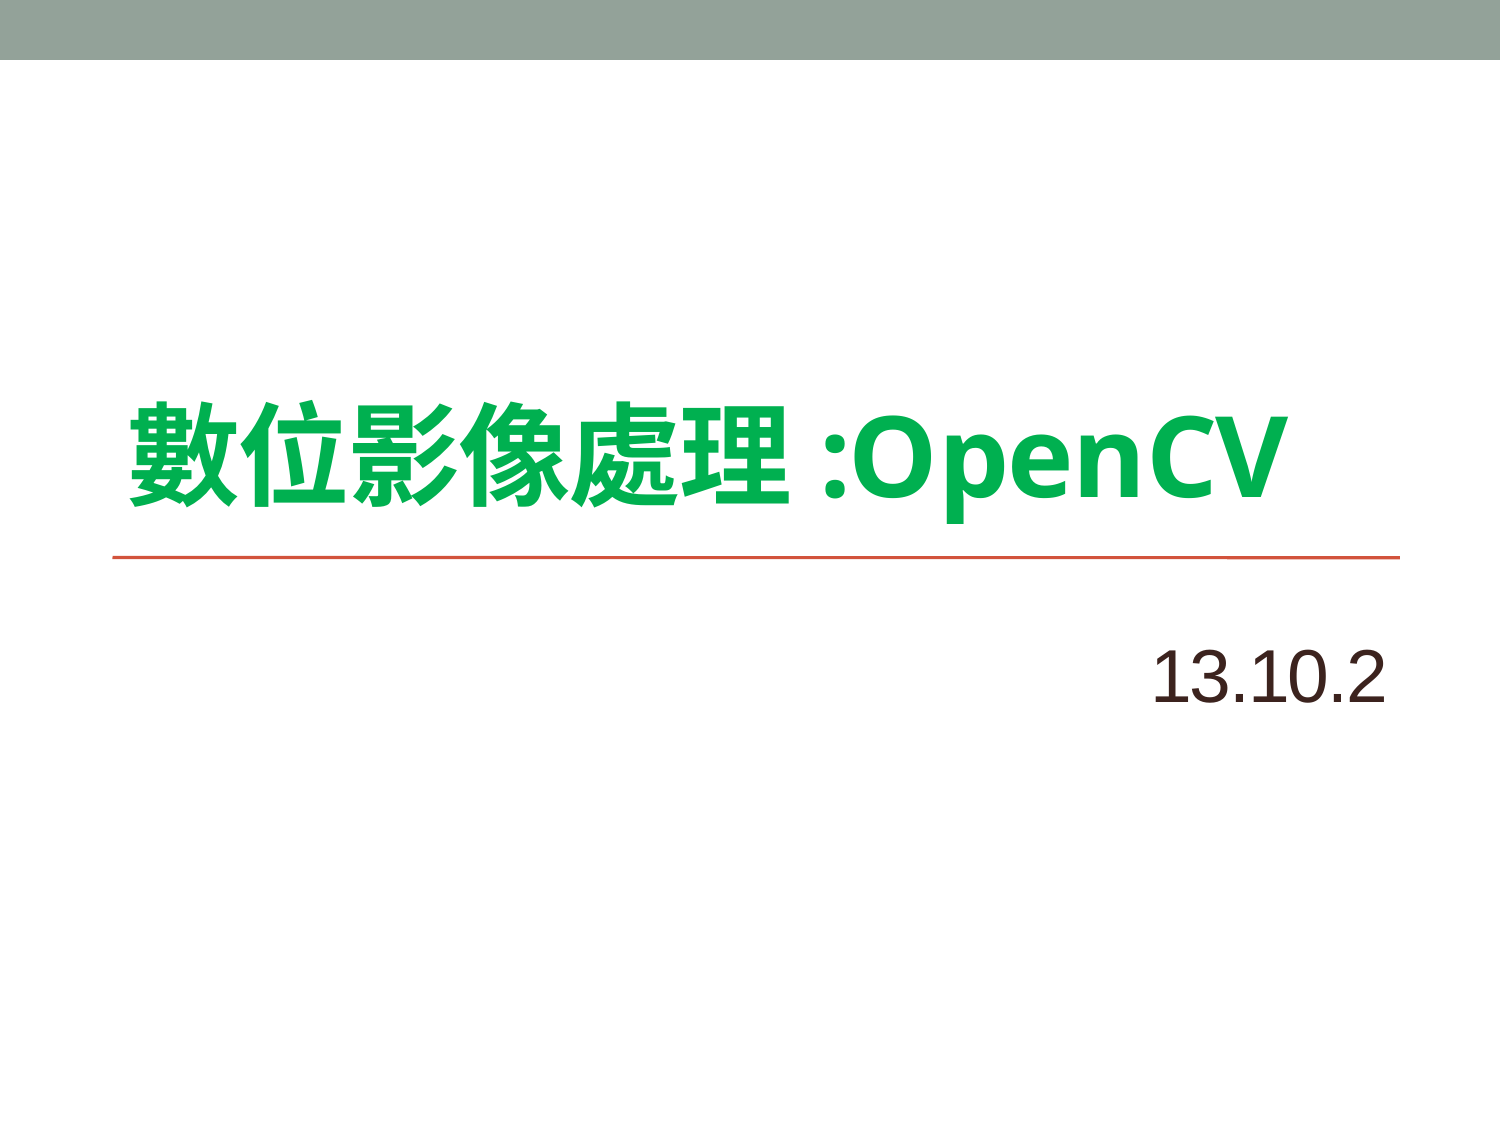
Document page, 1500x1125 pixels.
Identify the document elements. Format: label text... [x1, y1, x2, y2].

text_box 13.10.2 [53, 562, 1403, 725]
title 數位影像處理:OpenCV [112, 285, 1388, 528]
